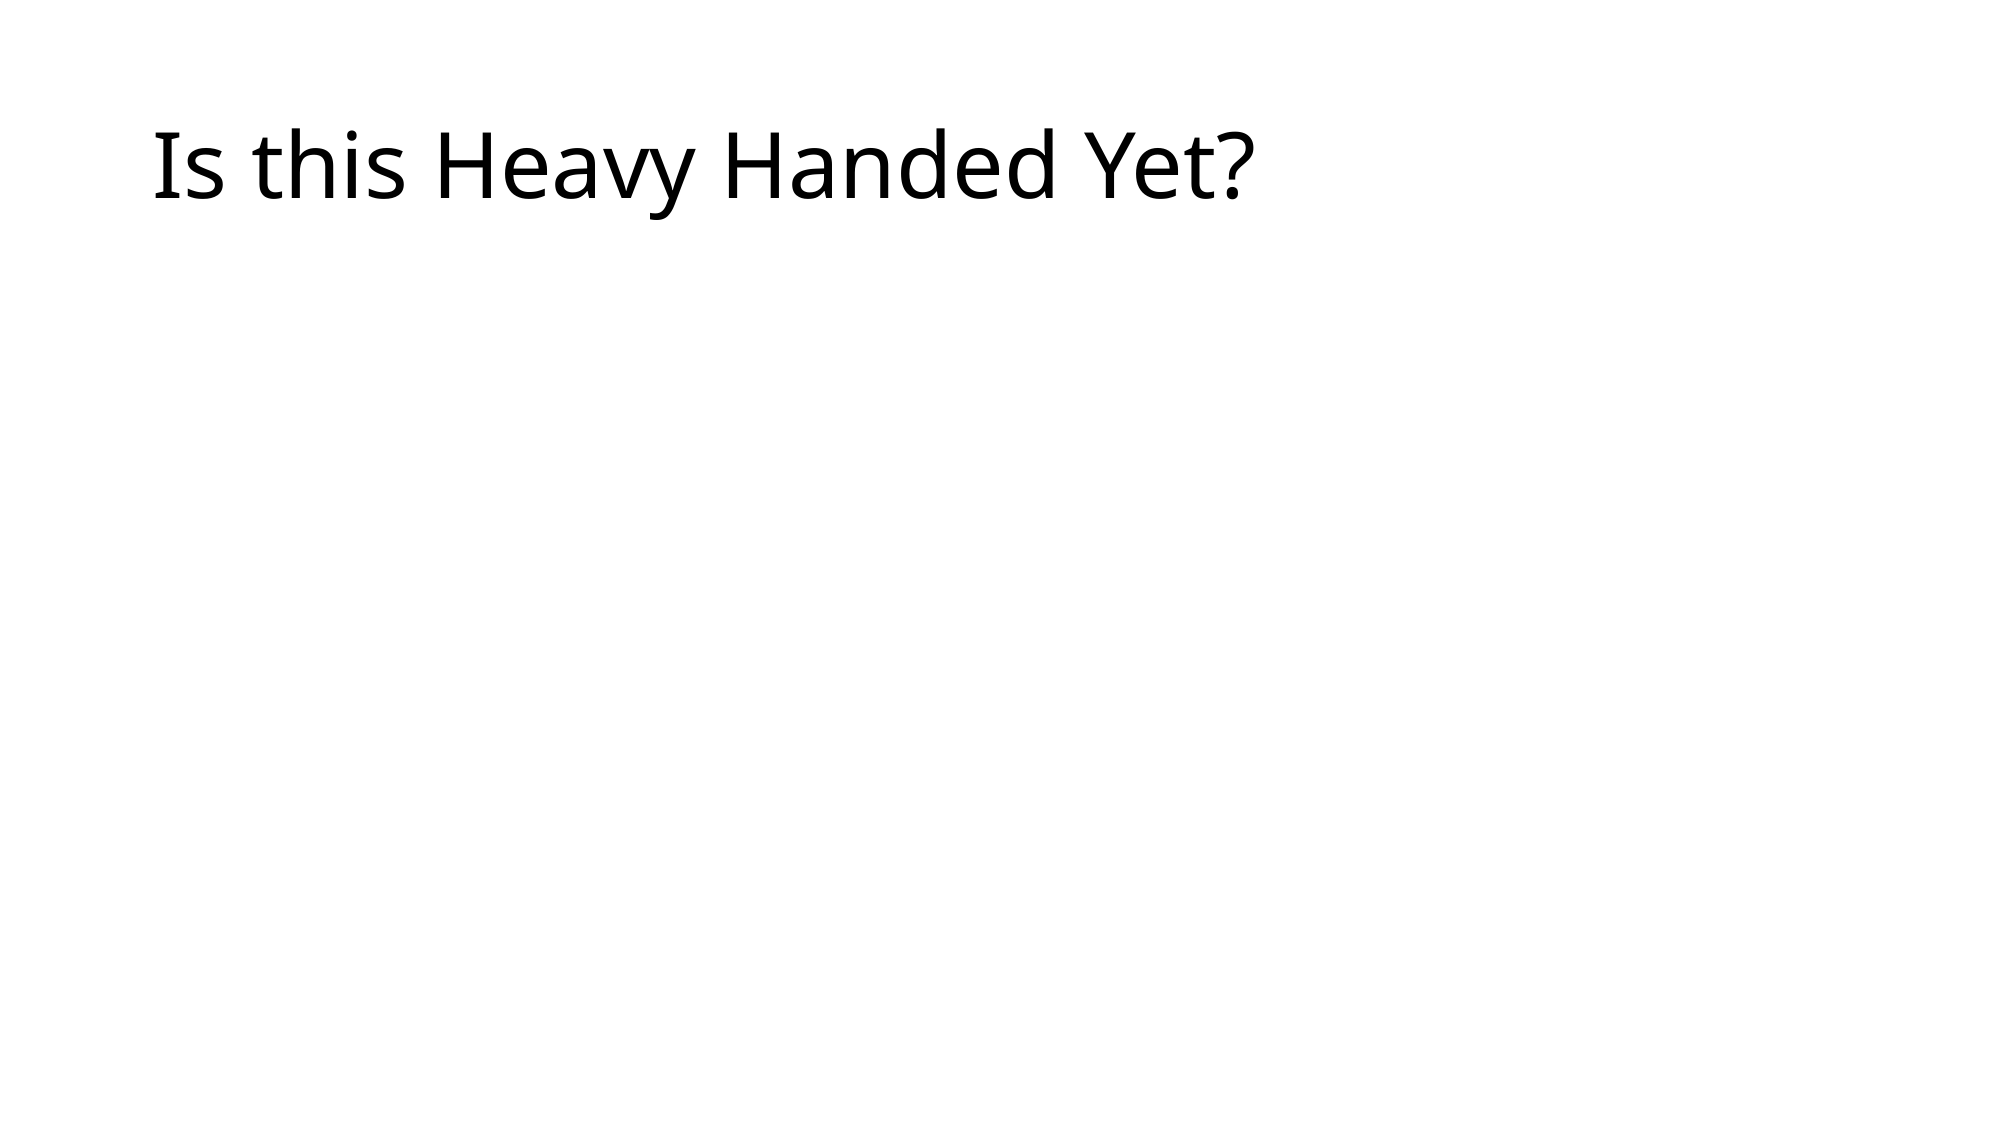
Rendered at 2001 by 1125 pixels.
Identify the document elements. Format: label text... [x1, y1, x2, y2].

title Is this Heavy Handed Yet? [137, 59, 1863, 278]
